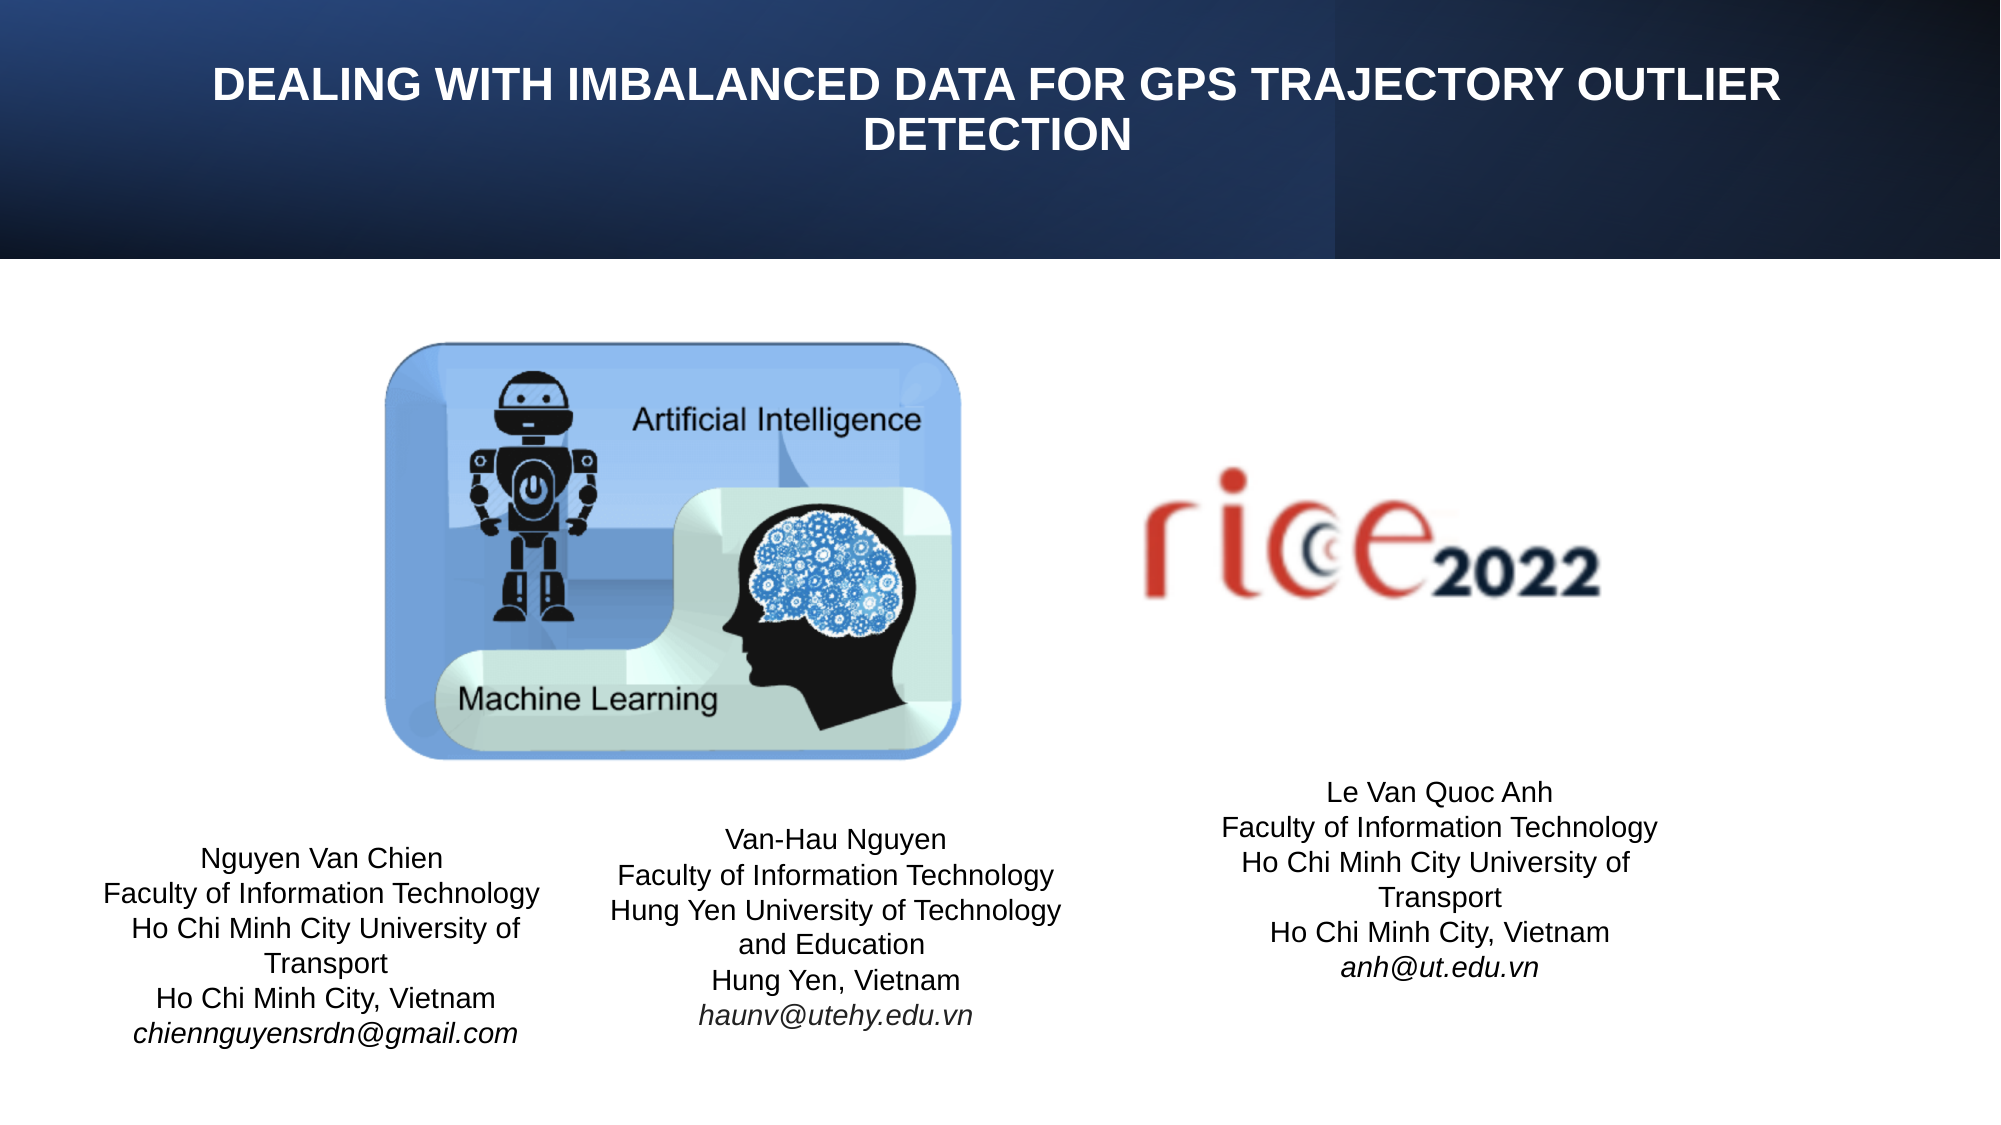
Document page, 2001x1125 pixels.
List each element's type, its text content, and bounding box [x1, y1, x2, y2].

picture [379, 336, 975, 766]
text_box Van-Hau Nguyen Faculty of Information Technology Hung Yen University of Technology and Education Hung Yen, Vietnam haunv@utehy.edu.vn [571, 813, 1101, 1039]
picture [1027, 428, 1784, 682]
text_box Nguyen Van Chien Faculty of Information Technology Ho Chi Minh City University of Transport Ho Chi Minh City, Vietnam chiennguyensrdn@gmail.com [80, 831, 572, 1059]
text_box [0, 269, 2000, 1125]
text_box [0, 0, 2000, 259]
text_box Le Van Quoc Anh Faculty of Information Technology Ho Chi Minh City University of Transport Ho Chi Minh City, Vietnam anh@ut.edu.vn [1143, 765, 1738, 991]
